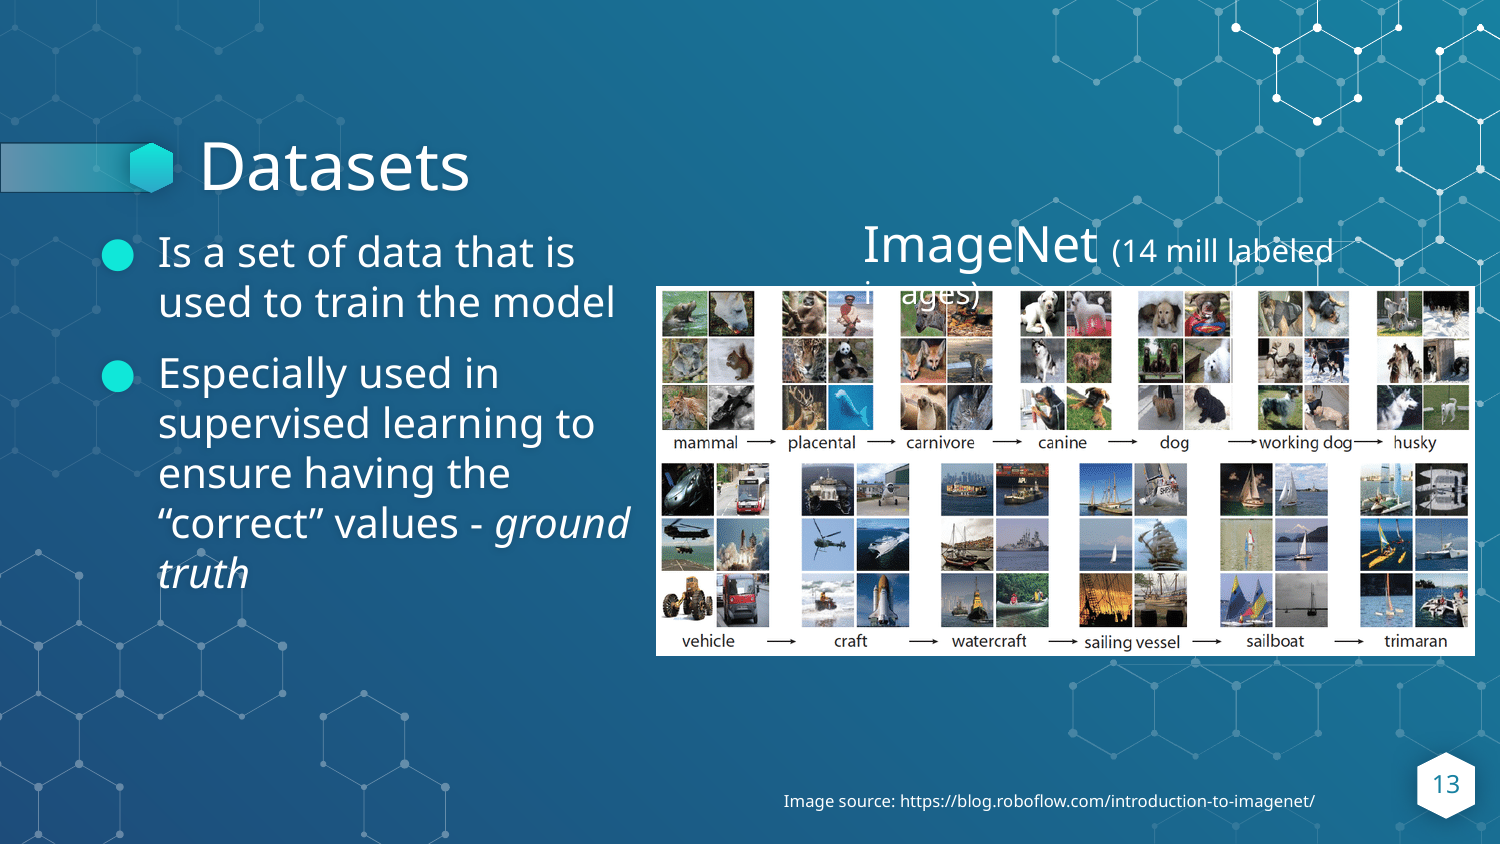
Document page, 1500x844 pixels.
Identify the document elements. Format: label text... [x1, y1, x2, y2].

slide_number 13 [1417, 752, 1475, 819]
list Is a set of data that is used to train the model Especially used in supervised learning to ensure having the “correct” values - ground truth [82, 225, 632, 768]
text_box Image source: https://blog.roboflow.com/introduction-to-imagenet/ [769, 781, 1352, 822]
text_box ImageNet (14 mill labeled images) [848, 197, 1425, 256]
title Datasets [198, 140, 1302, 198]
picture [656, 286, 1476, 656]
